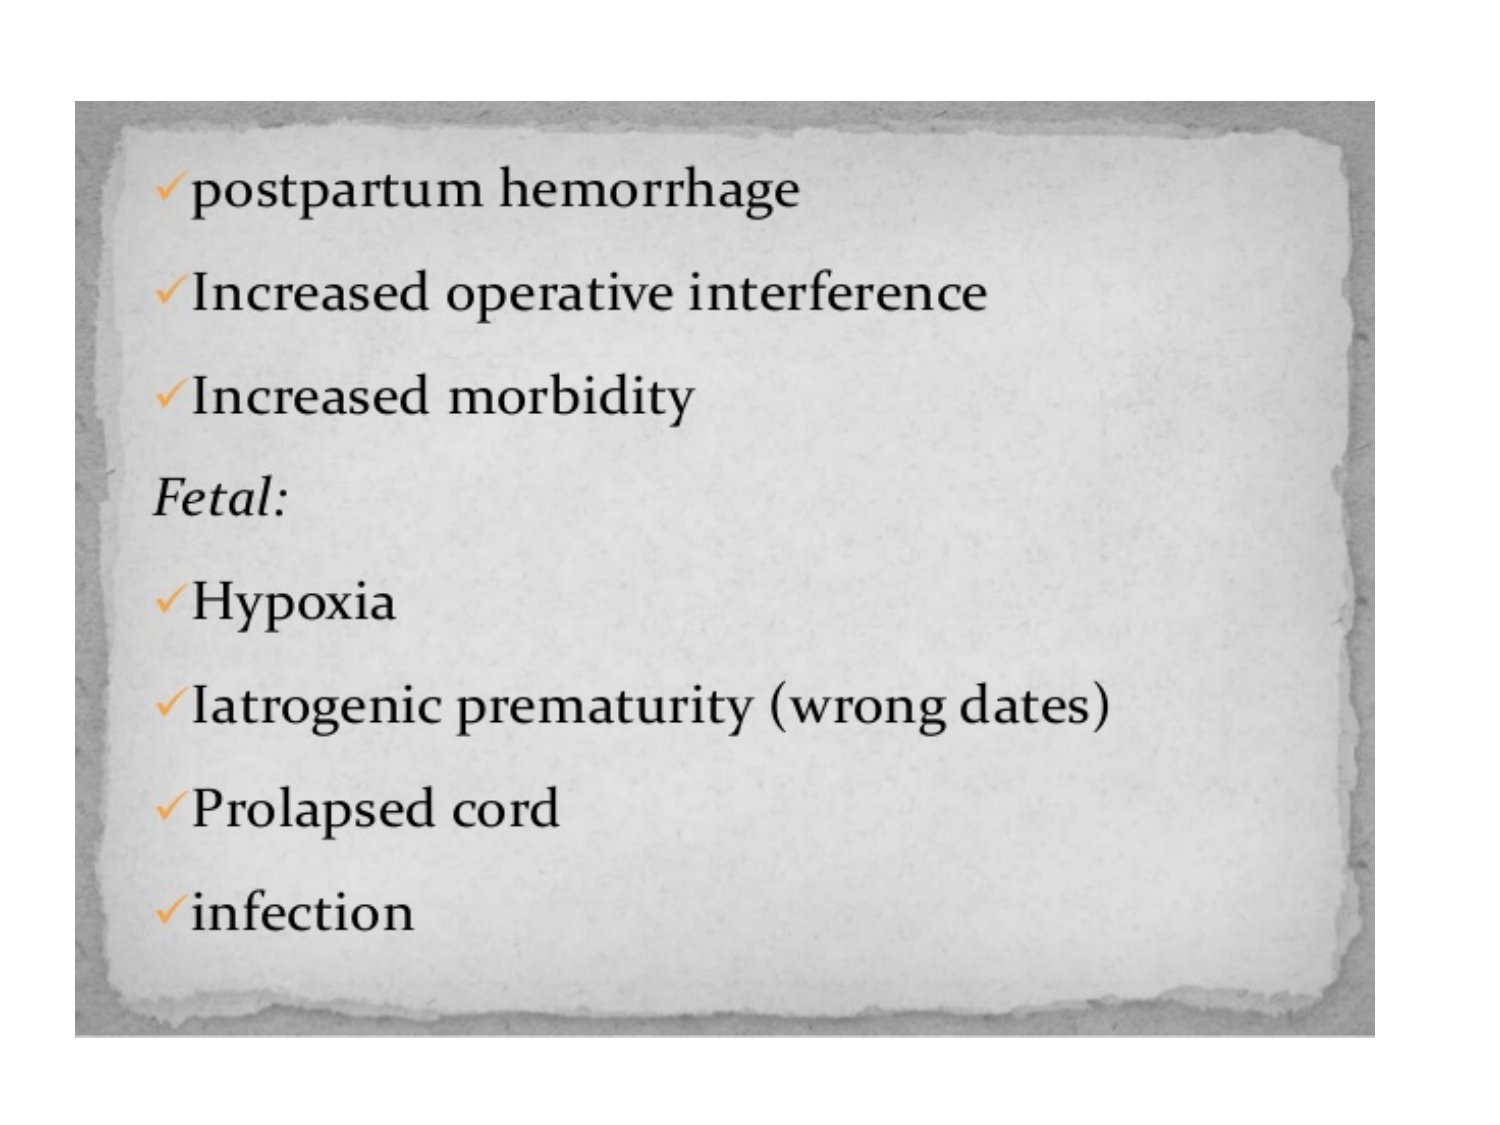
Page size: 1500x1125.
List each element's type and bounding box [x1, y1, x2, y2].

picture [74, 101, 1376, 1038]
